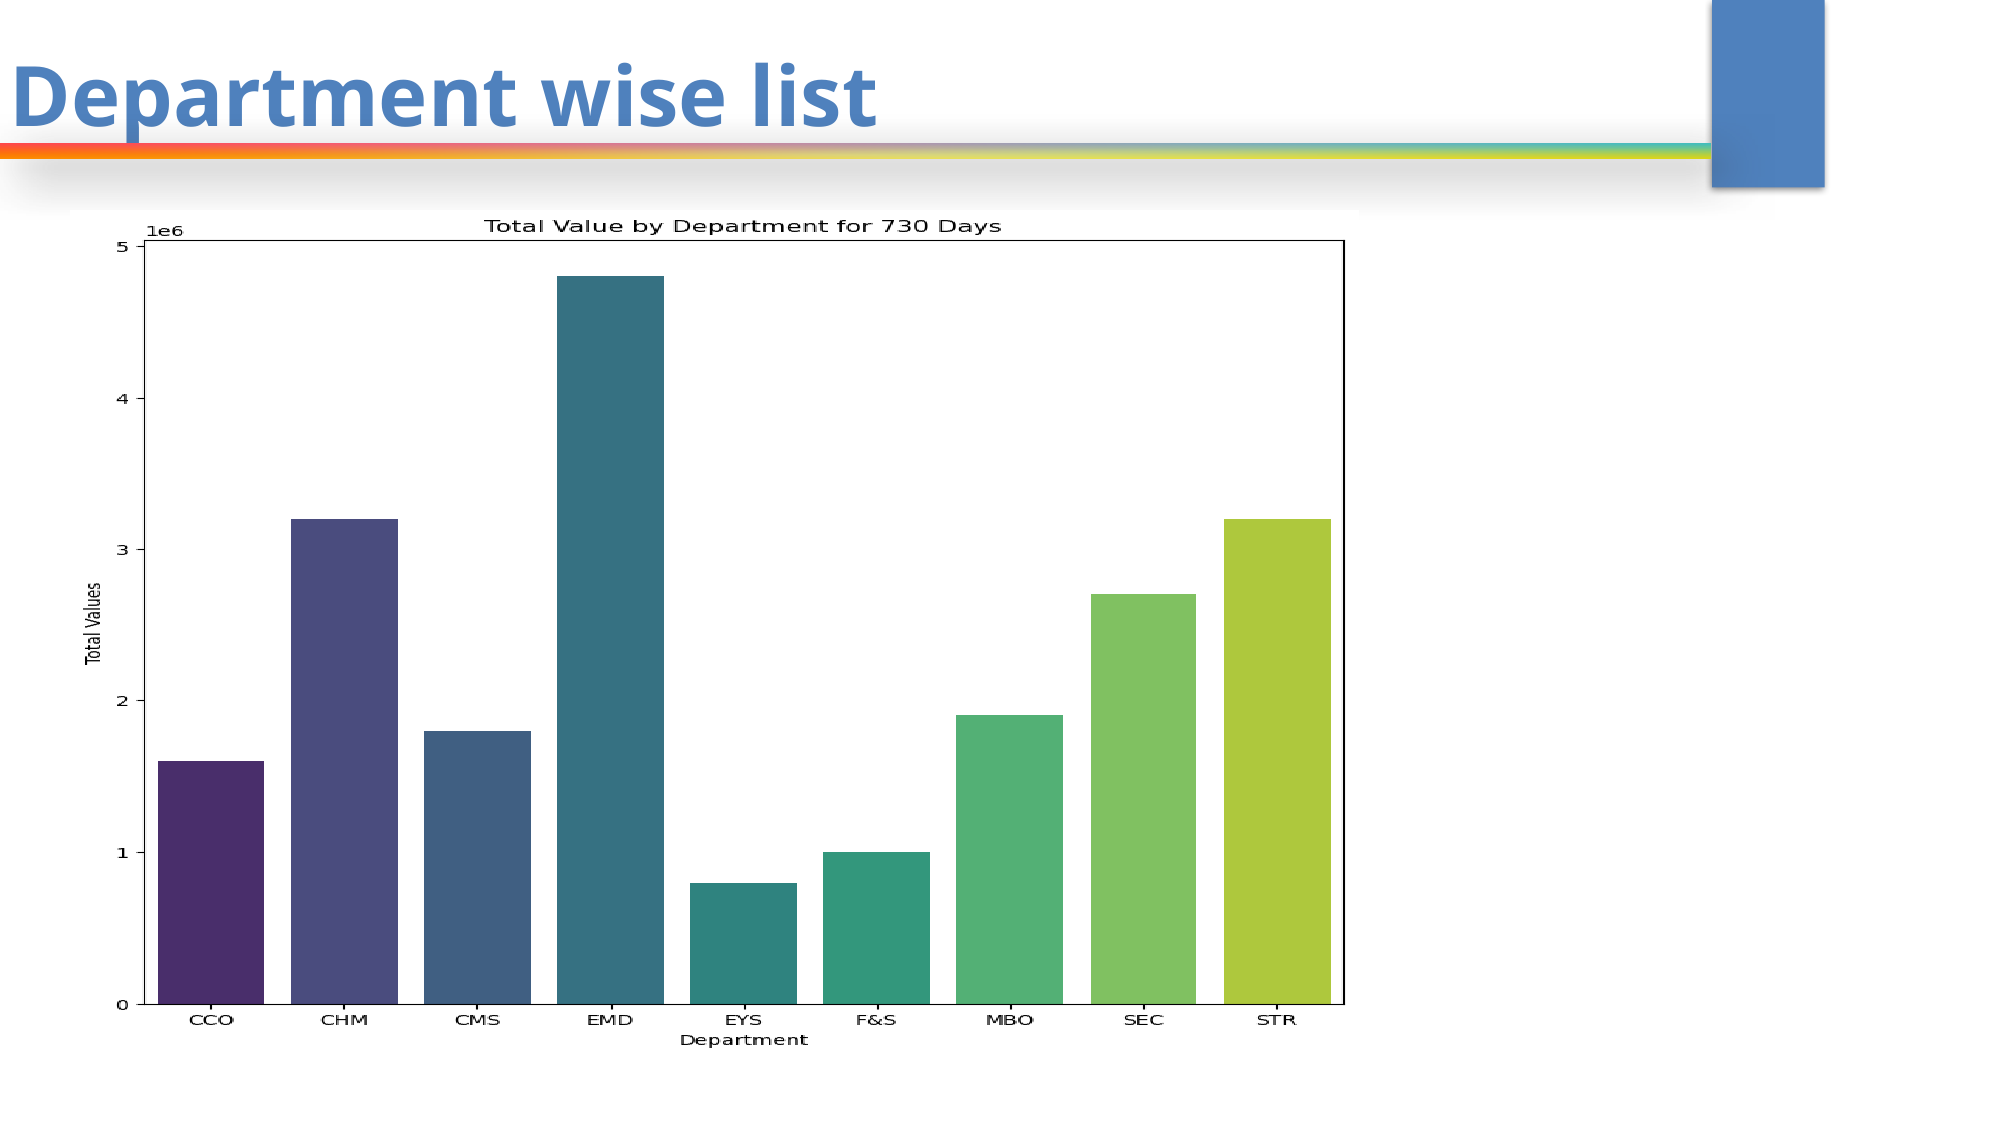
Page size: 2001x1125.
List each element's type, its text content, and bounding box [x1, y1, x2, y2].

picture [70, 210, 1360, 1056]
picture [0, 143, 1712, 160]
text_box Department wise list [0, 35, 895, 141]
